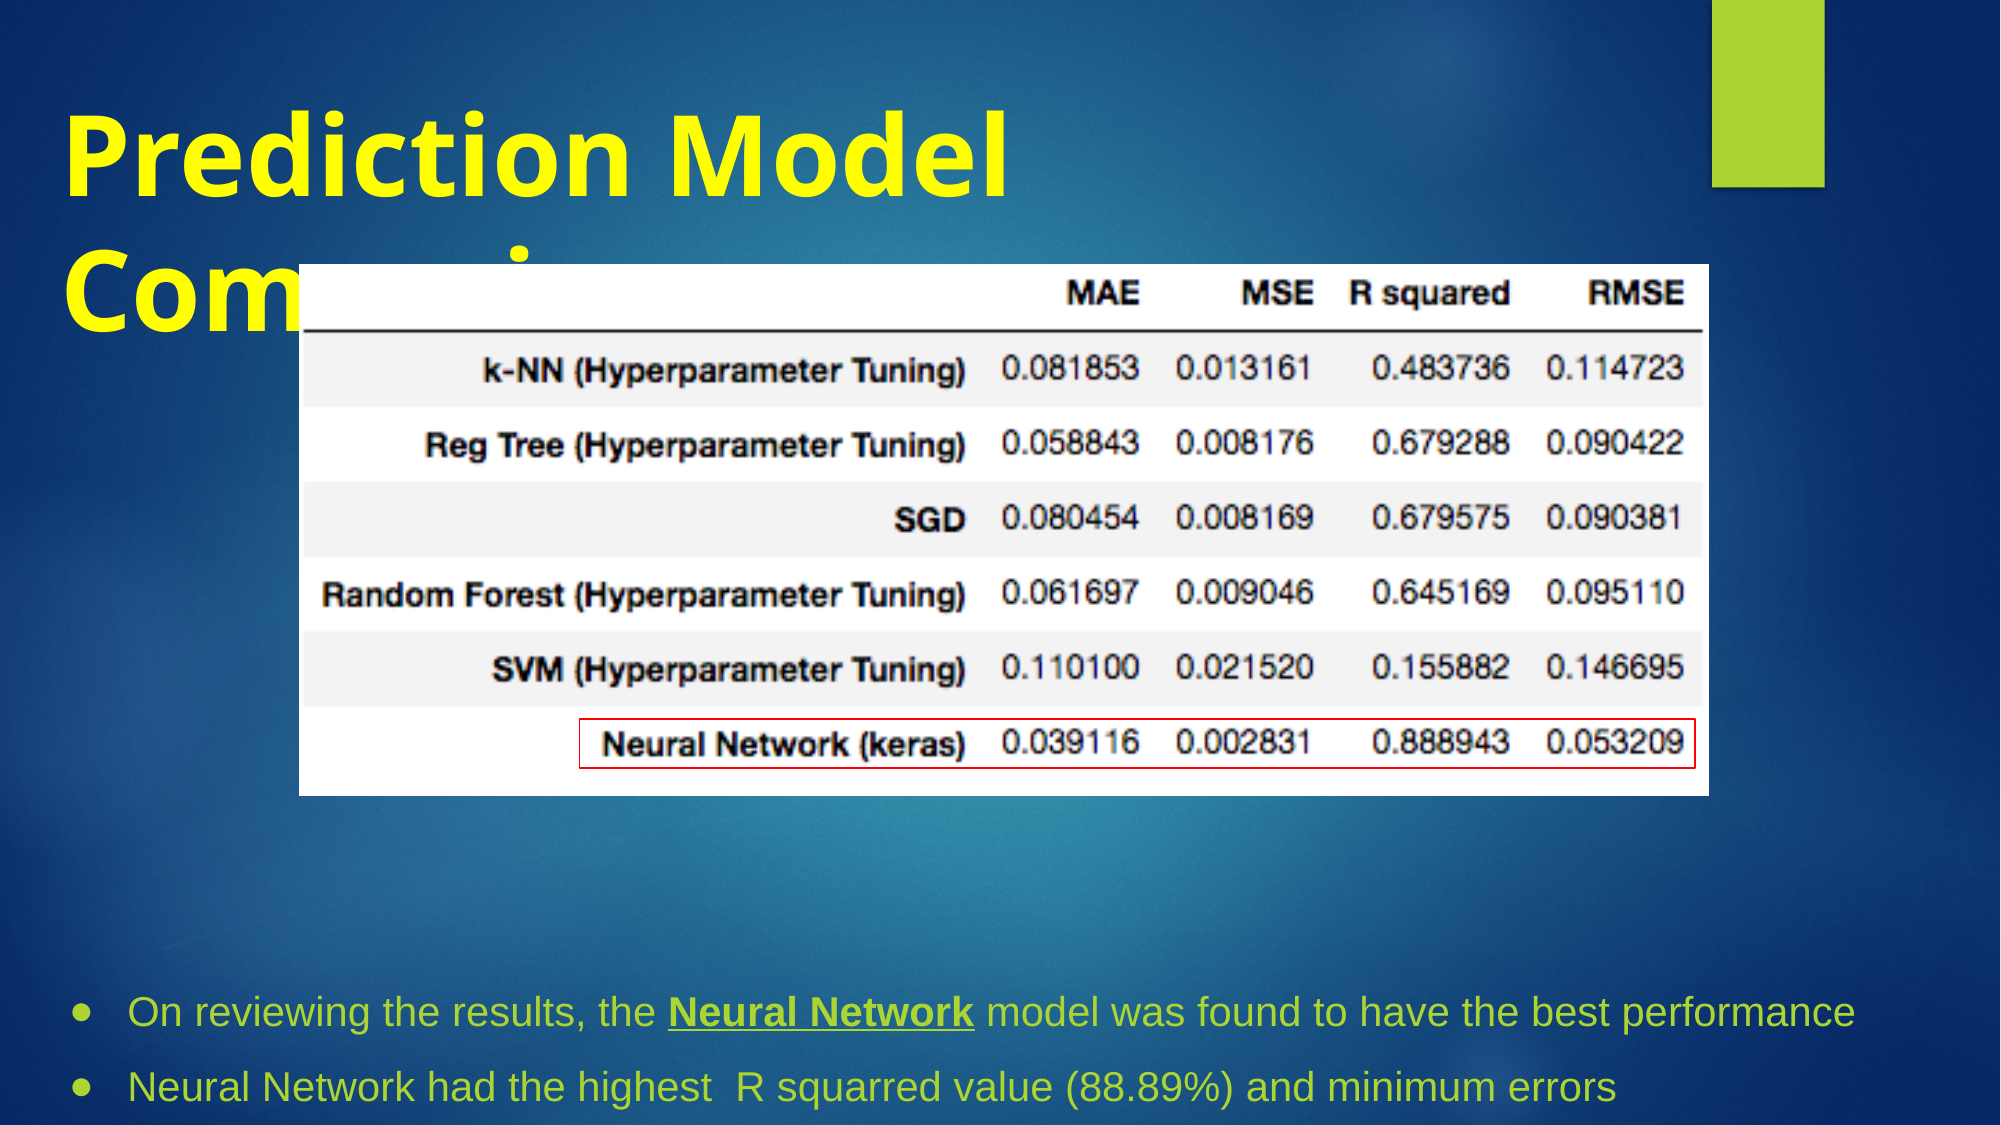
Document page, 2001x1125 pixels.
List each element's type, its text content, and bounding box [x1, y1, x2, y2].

picture [0, 0, 2001, 1125]
subtitle Prediction Model Comparison [45, 69, 1707, 211]
title On reviewing the results, the Neural Network model was found to have the best performance Neural Network had the highest R squarred value (88.89%) and minimum errors [37, 774, 1963, 1125]
